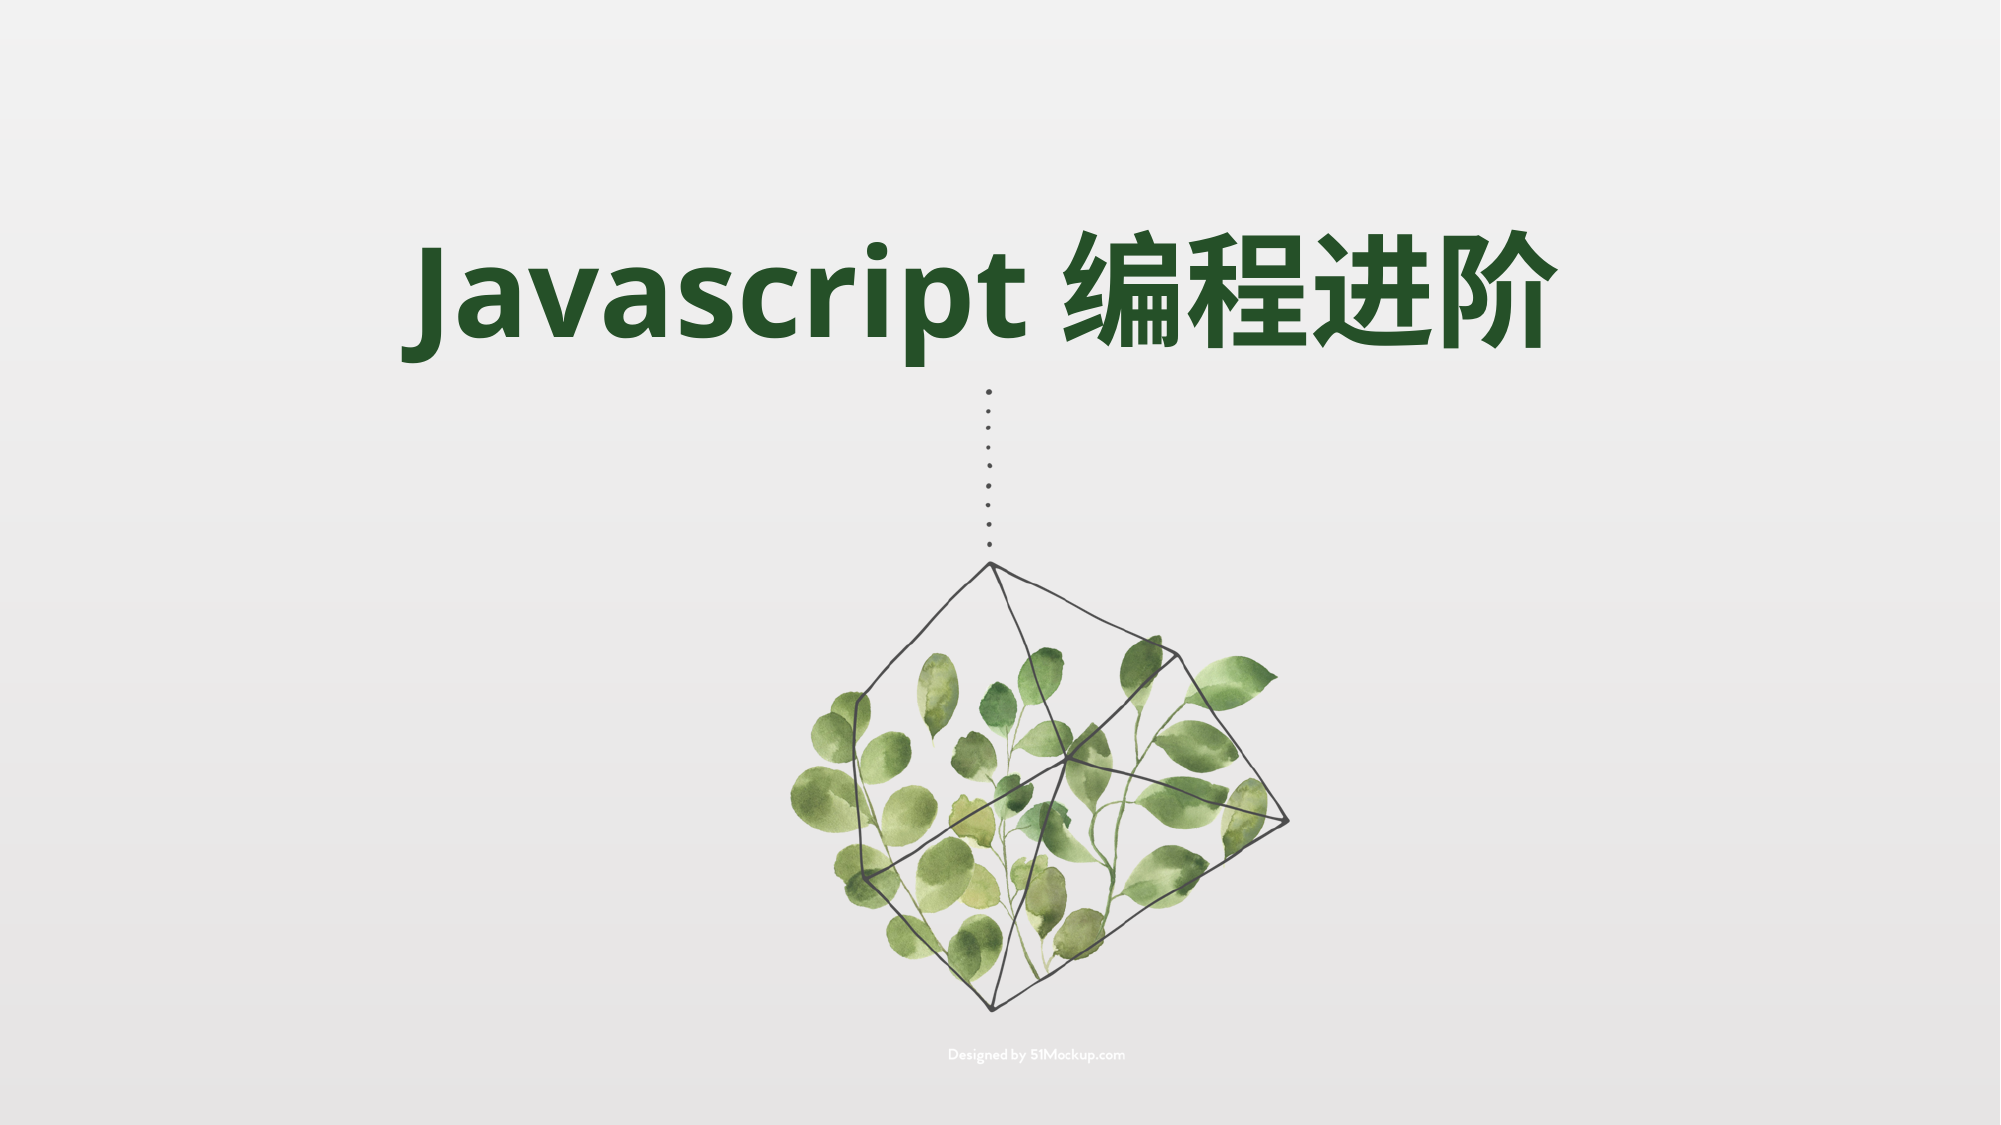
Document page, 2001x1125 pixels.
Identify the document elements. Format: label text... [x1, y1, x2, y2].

picture [713, 338, 1360, 1125]
title Javascript编程进阶 [236, 153, 1737, 372]
